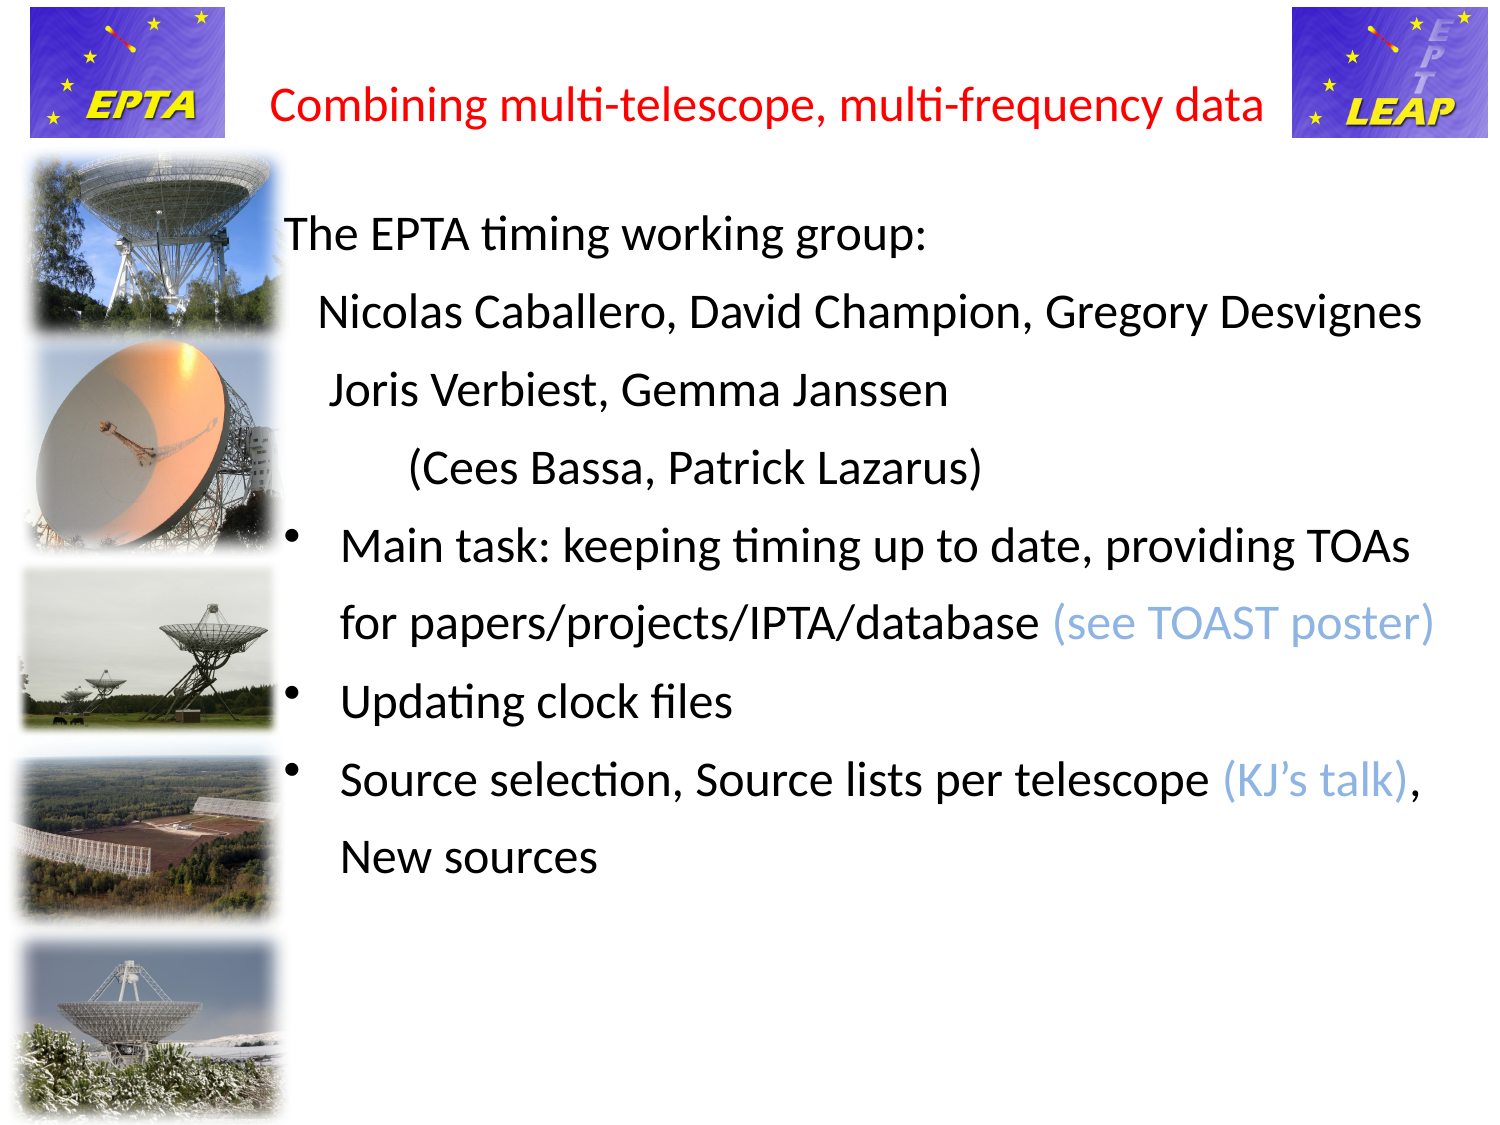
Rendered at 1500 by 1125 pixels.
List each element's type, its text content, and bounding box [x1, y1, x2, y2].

text_box Combining multi-telescope, multi-frequency data [254, 46, 1281, 205]
picture [1292, 7, 1488, 138]
text_box The EPTA timing working group: Nicolas Caballero, David Champion, Gregory Desvignes Joris Verbiest, Gemma Janssen (Cees Bassa, Patrick Lazarus) Main task: keeping timing up to date, providing TOAs for papers/projects/IPTA/database (see TOAST poster) Updating clock files Source selection, Source lists per telescope (KJ’s talk), New sources [287, 174, 1500, 957]
picture [29, 7, 226, 138]
picture [0, 144, 298, 1125]
